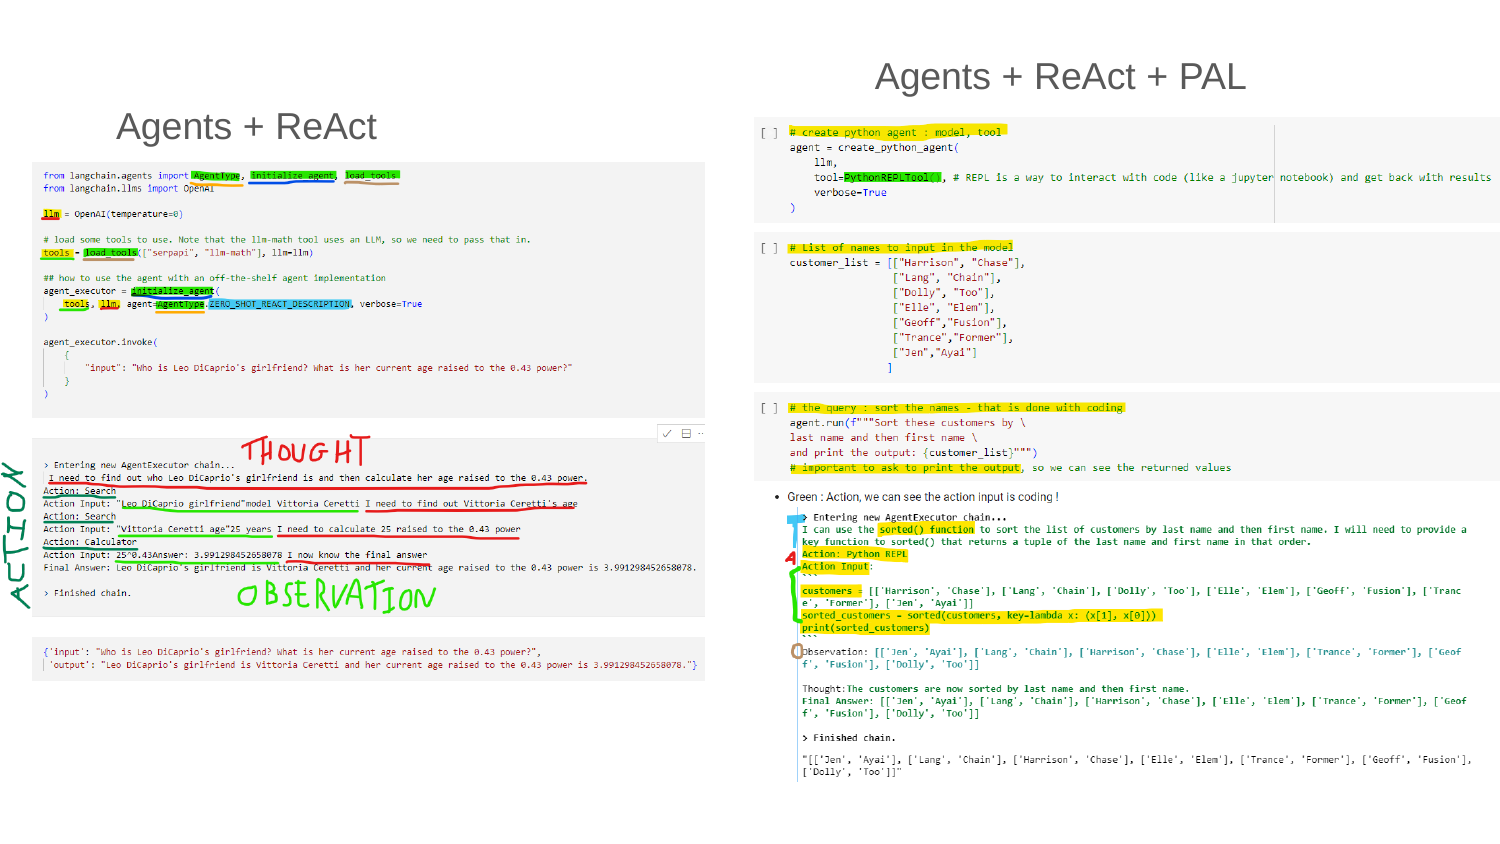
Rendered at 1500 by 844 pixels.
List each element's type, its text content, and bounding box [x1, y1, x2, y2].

text_box [303, 111, 752, 188]
text_box Agents + ReAct [101, 86, 859, 160]
picture [0, 162, 705, 681]
text_box Agents + ReAct + PAL [859, 36, 1500, 111]
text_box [754, 112, 1500, 784]
